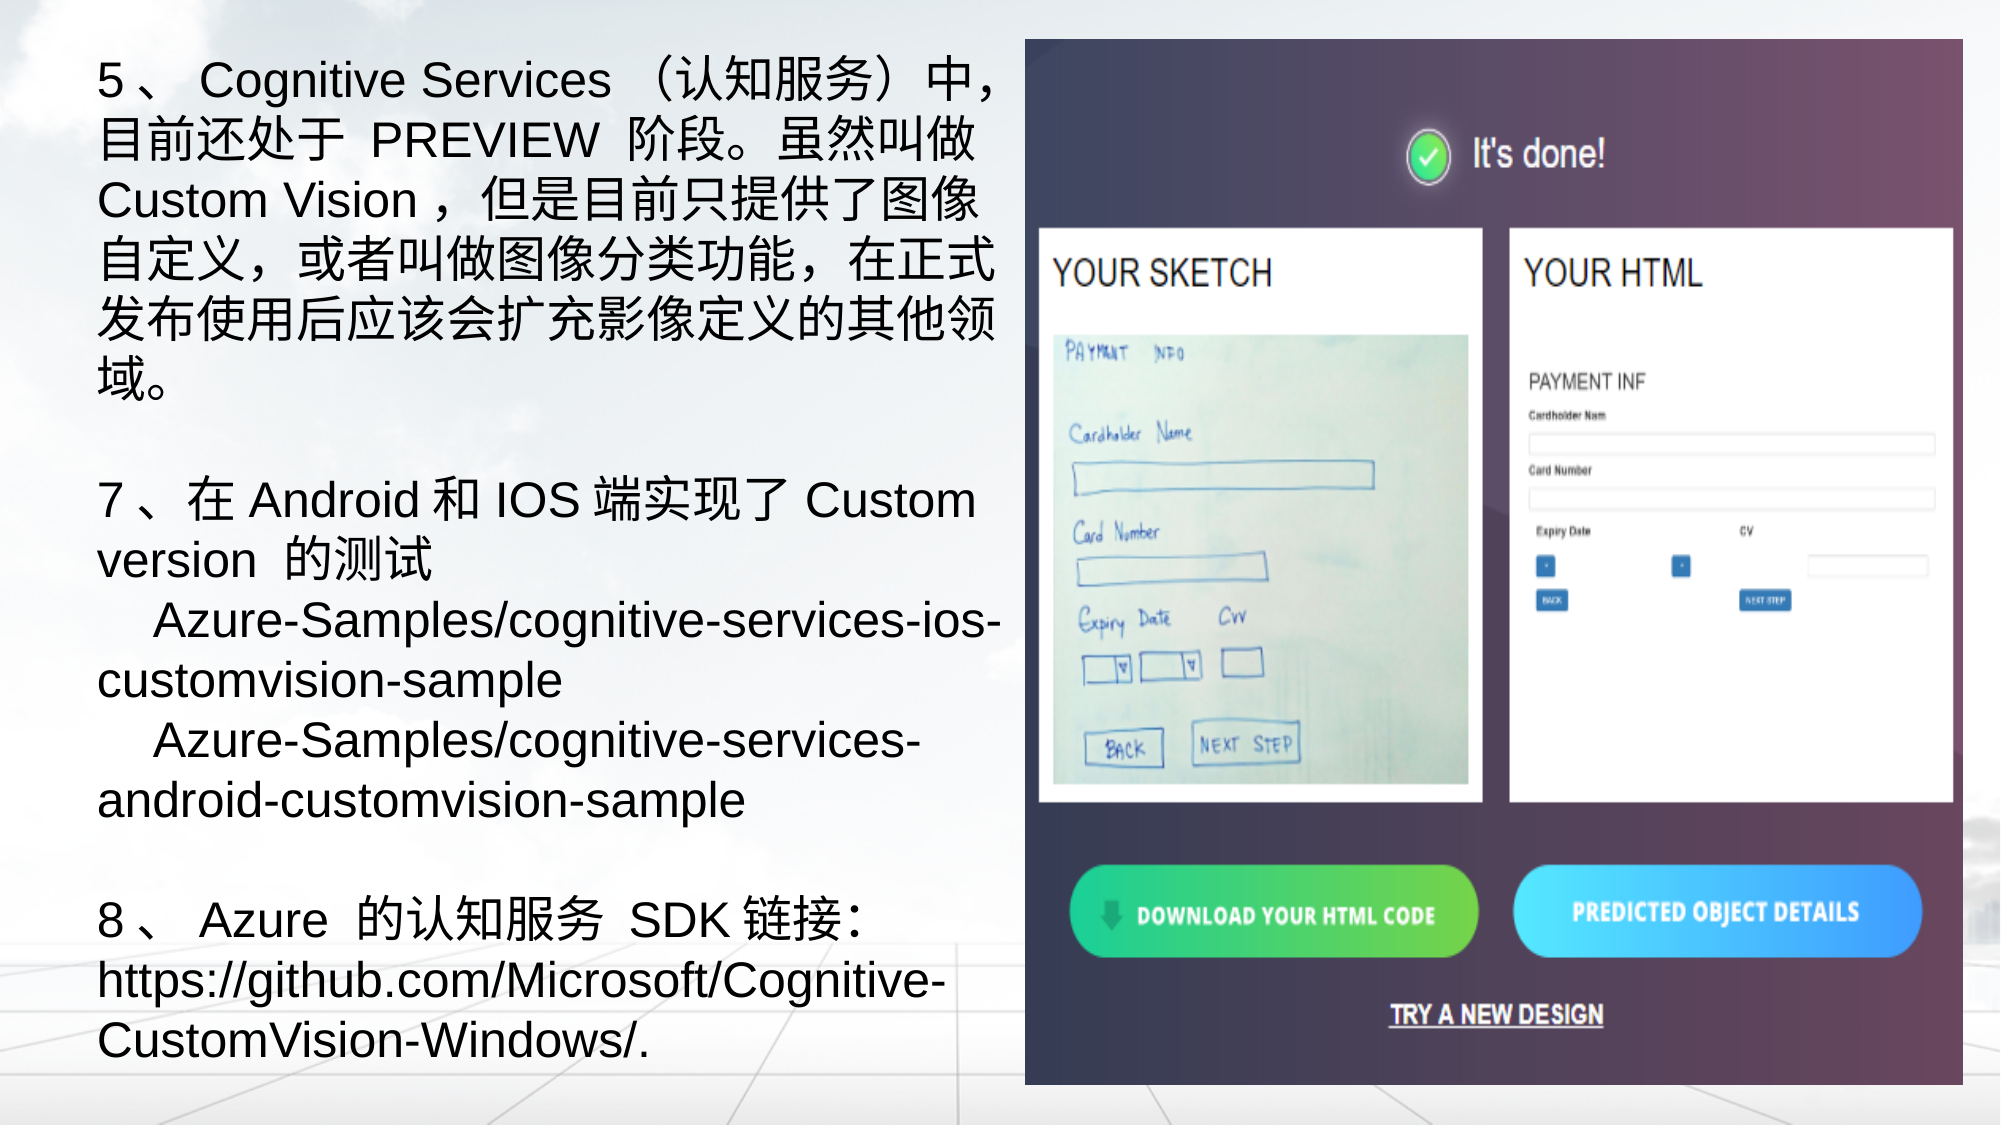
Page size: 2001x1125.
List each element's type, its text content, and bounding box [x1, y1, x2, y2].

text_box 5、Cognitive Services（认知服务）中，目前还处于 PREVIEW 阶段。虽然叫做 Custom Vision，但是目前只提供了图像自定义，或者叫做图像分类功能，在正式发布使用后应该会扩充影像定义的其他领域。 7、在Android和IOS端实现了Custom version 的测试 Azure-Samples/cognitive-services-ios-customvision-sample Azure-Samples/cognitive-services-android-customvision-sample 8、Azure 的认知服务 SDK链接： https://github.com/Microsoft/Cognitive-CustomVision-Windows/. [82, 39, 1026, 1125]
picture [0, 0, 2001, 1125]
